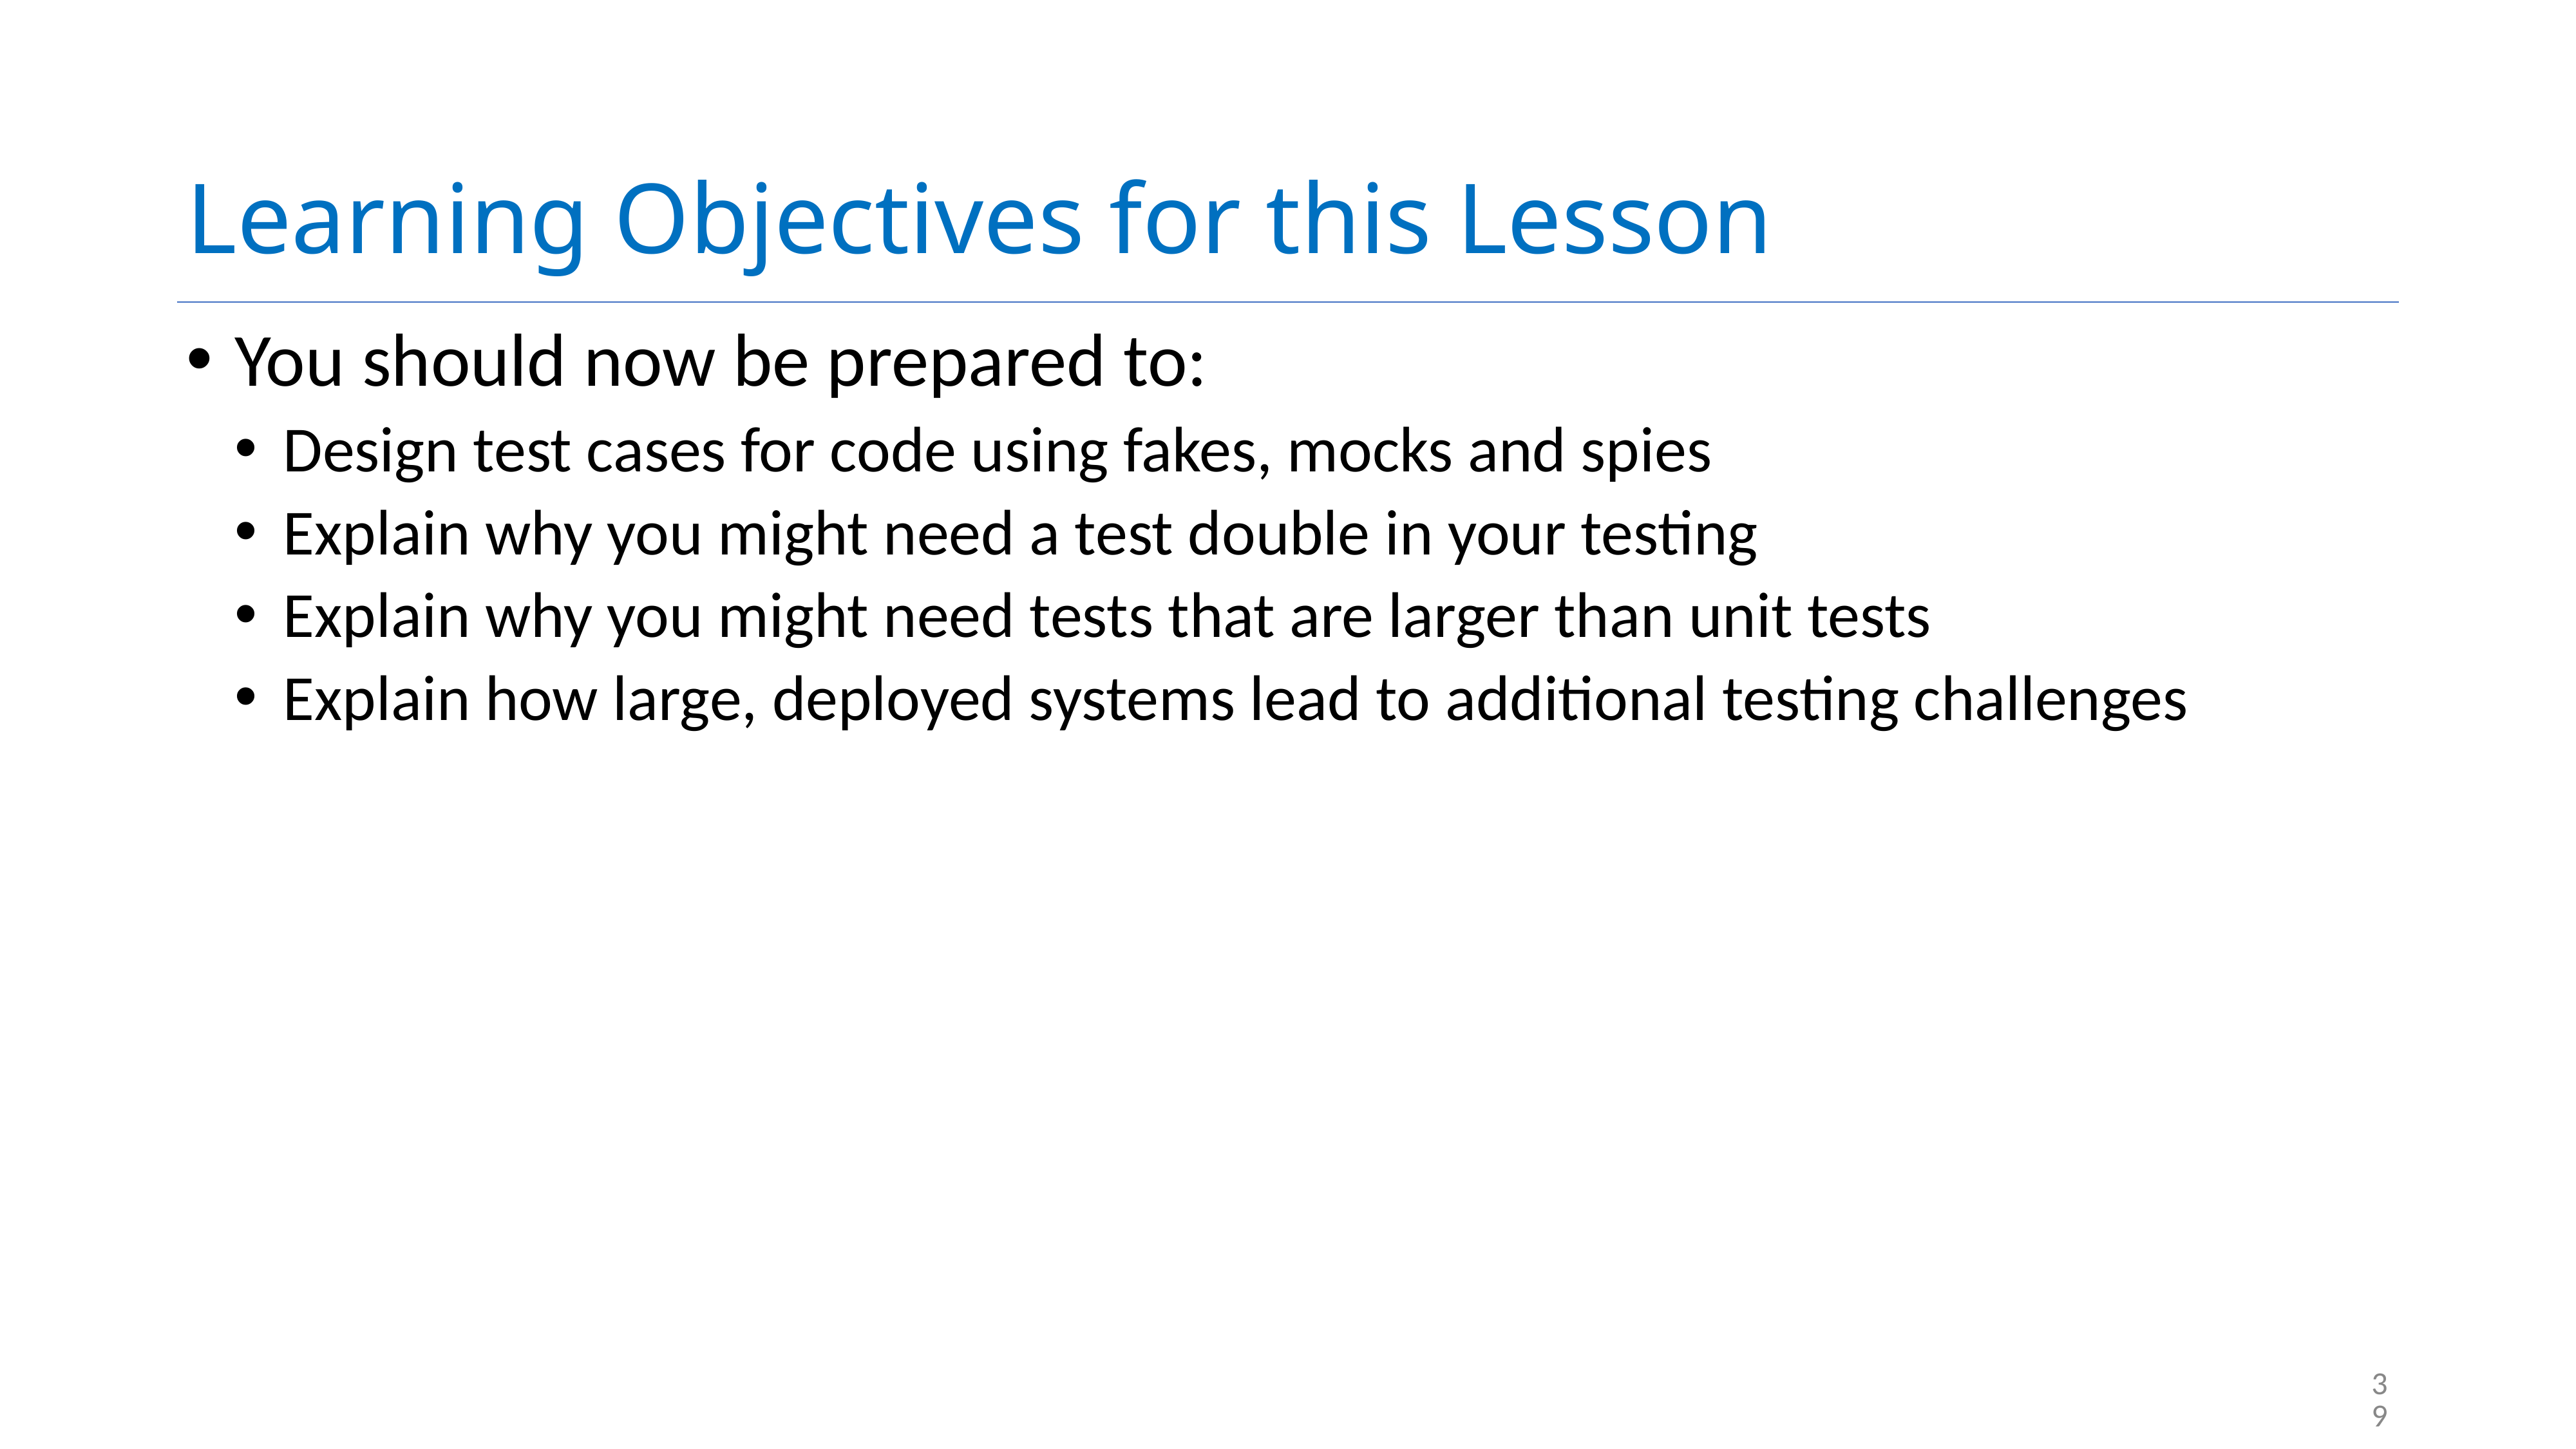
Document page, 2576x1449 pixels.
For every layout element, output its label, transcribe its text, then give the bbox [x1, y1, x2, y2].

title Learning Objectives for this Lesson [176, 3, 2400, 285]
list You should now be prepared to: Design test cases for code using fakes, mocks and spies Explain why you might need a test double in your testing Explain why you might need tests that are larger than unit tests Explain how large, deployed systems lead to additional testing challenges [176, 310, 2220, 1233]
slide_number 39 [2360, 1355, 2400, 1408]
